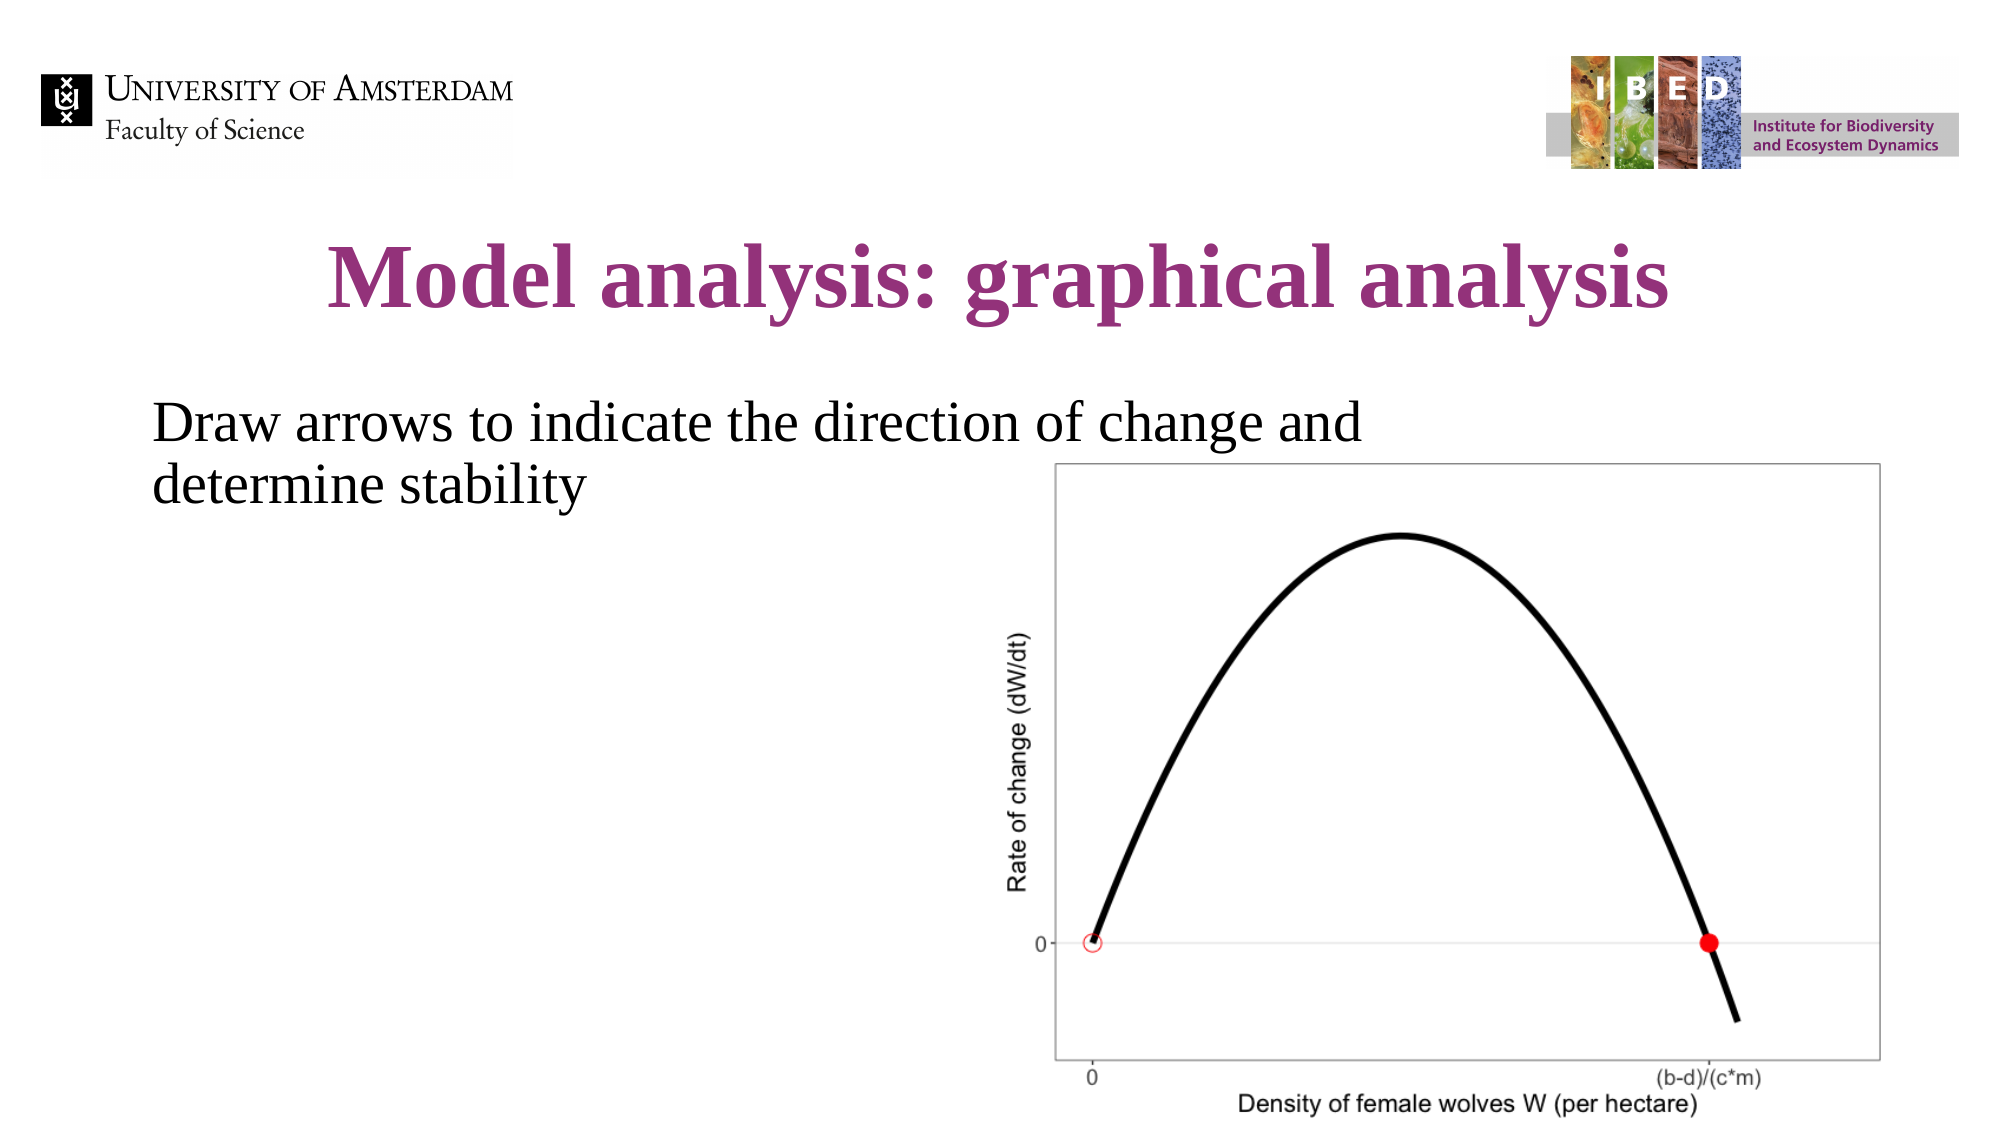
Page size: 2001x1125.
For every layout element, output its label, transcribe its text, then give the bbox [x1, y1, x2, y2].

picture [1546, 56, 1959, 169]
picture [999, 455, 1889, 1125]
picture [41, 74, 513, 179]
title Model analysis: graphical analysis [137, 221, 1863, 362]
